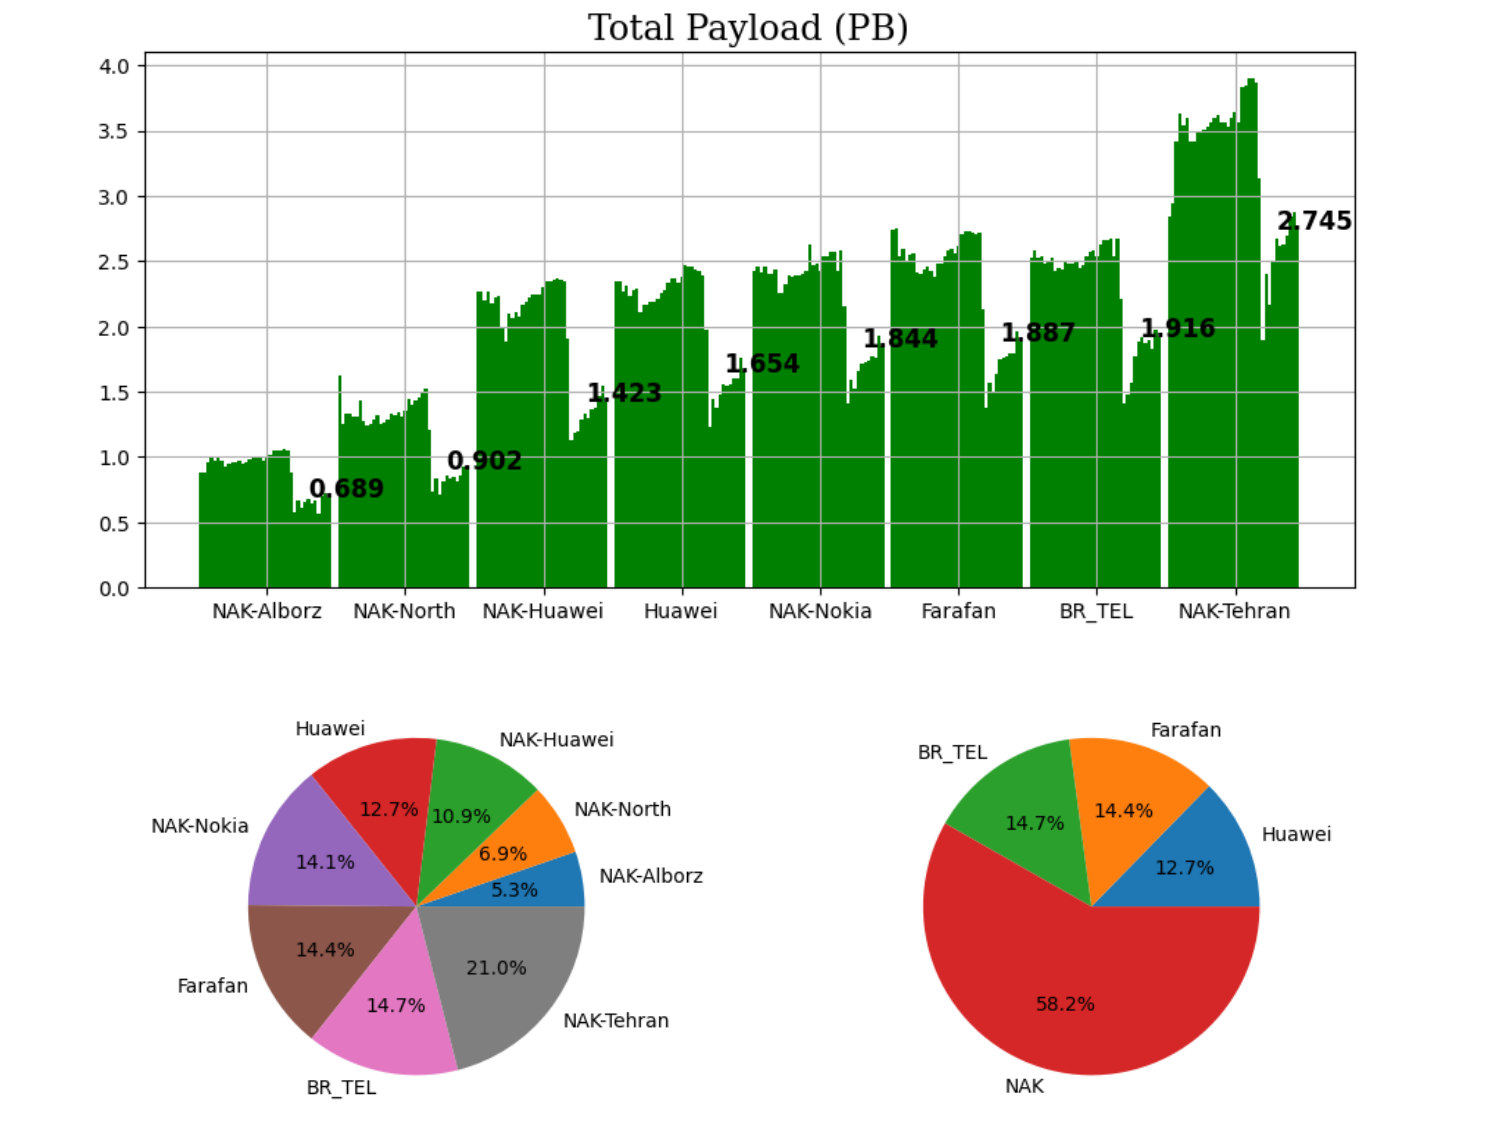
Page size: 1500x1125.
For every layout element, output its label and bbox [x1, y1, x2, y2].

picture [67, 0, 1418, 1119]
